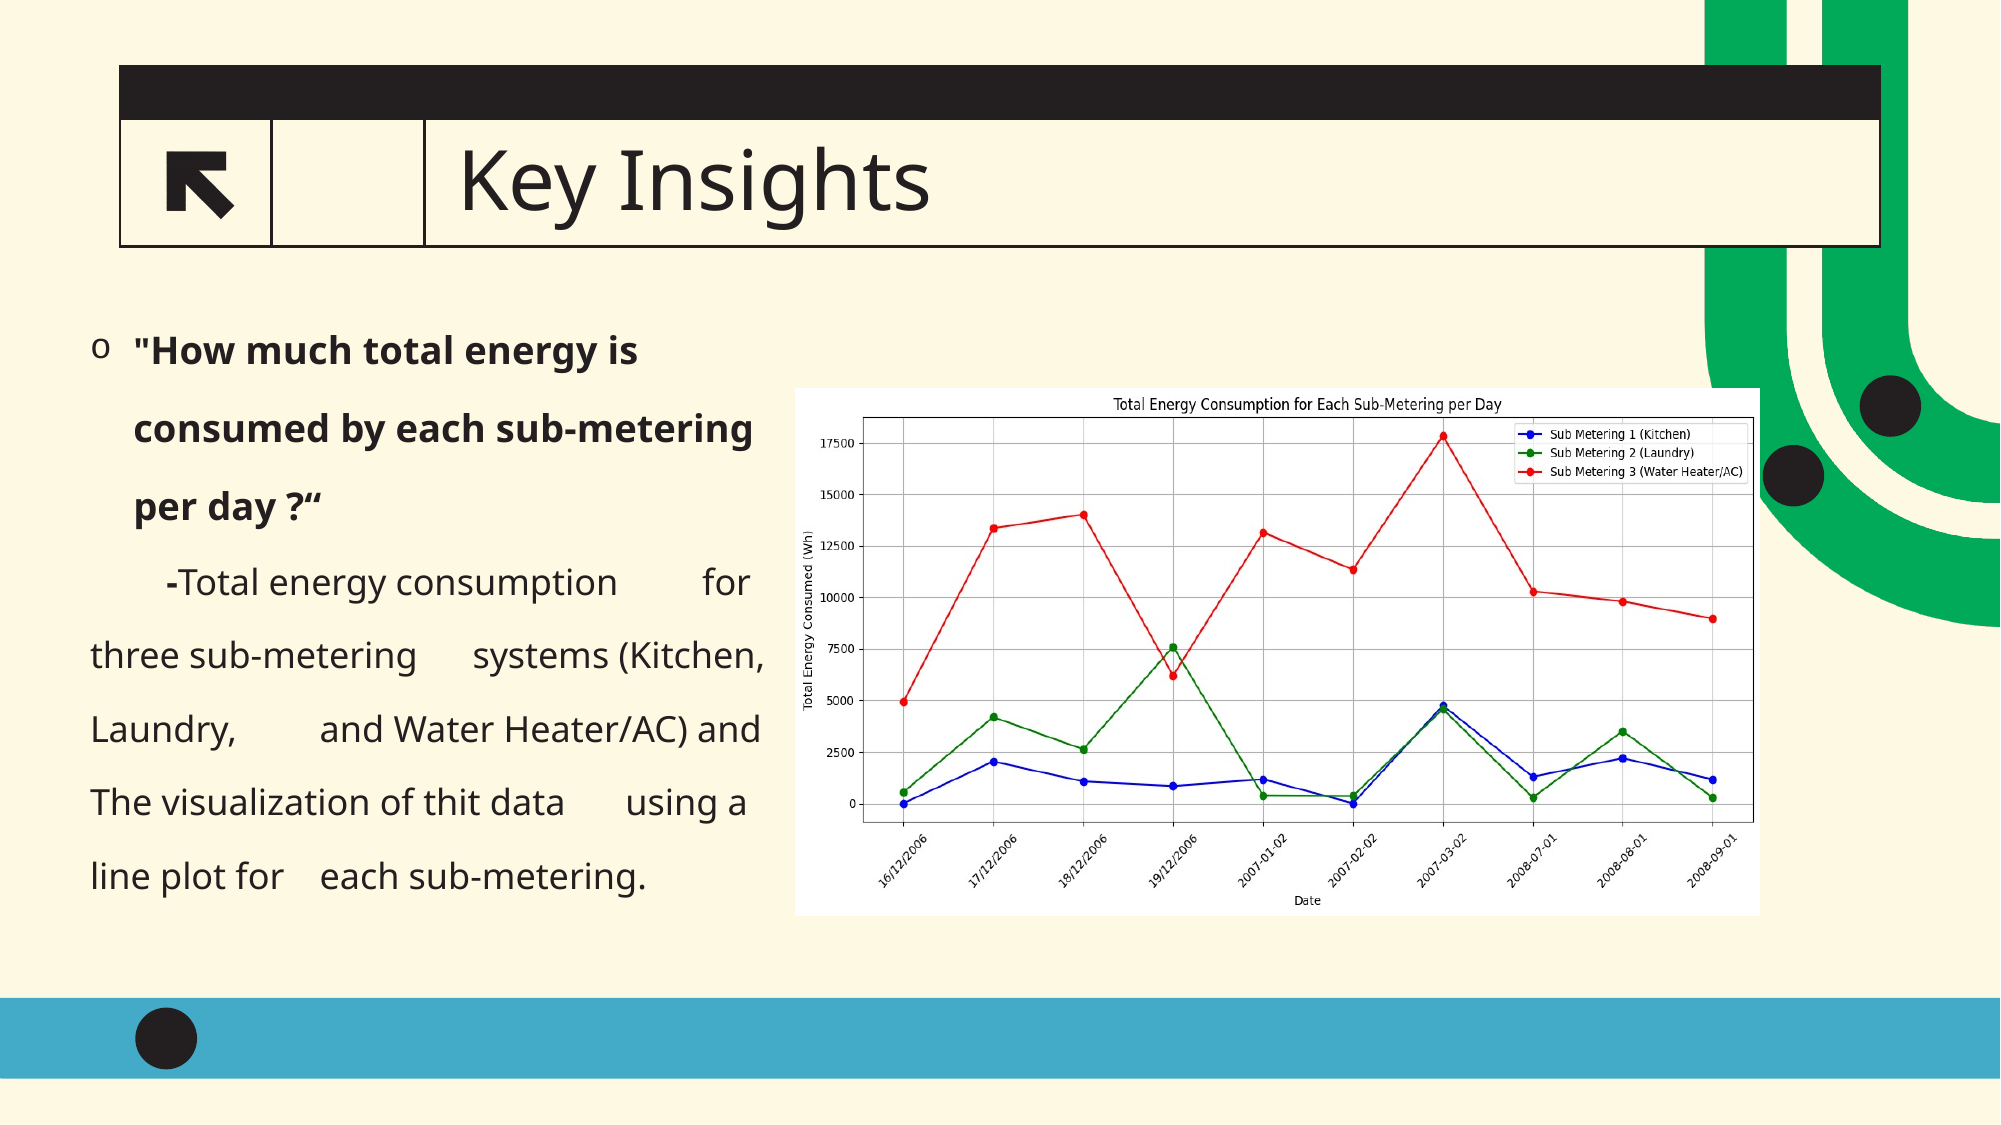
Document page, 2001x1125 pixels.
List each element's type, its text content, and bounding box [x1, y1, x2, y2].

picture [795, 0, 2000, 916]
picture [121, 120, 273, 258]
title Key Insights [442, 120, 1880, 248]
list "How much total energy is consumed by each sub-metering per day ?“ -Total energy consumption for three sub-metering systems (Kitchen, Laundry, and Water Heater/AC) and The visualization of thit data using a line plot for each sub-metering. [75, 289, 796, 972]
